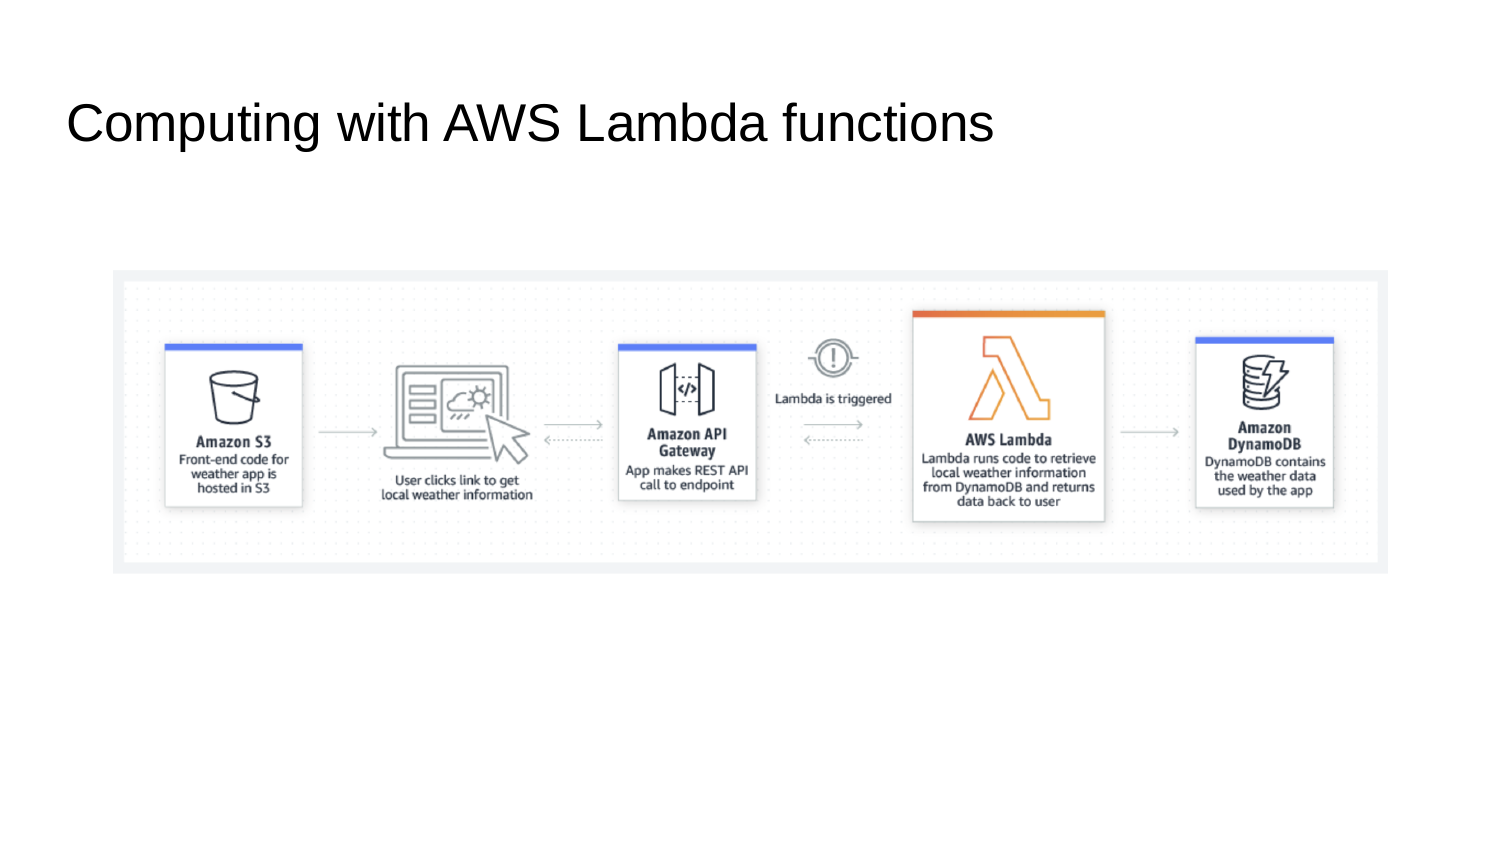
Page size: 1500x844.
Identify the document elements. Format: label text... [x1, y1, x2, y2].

picture [112, 269, 1388, 575]
title Computing with AWS Lambda functions [51, 72, 1449, 167]
